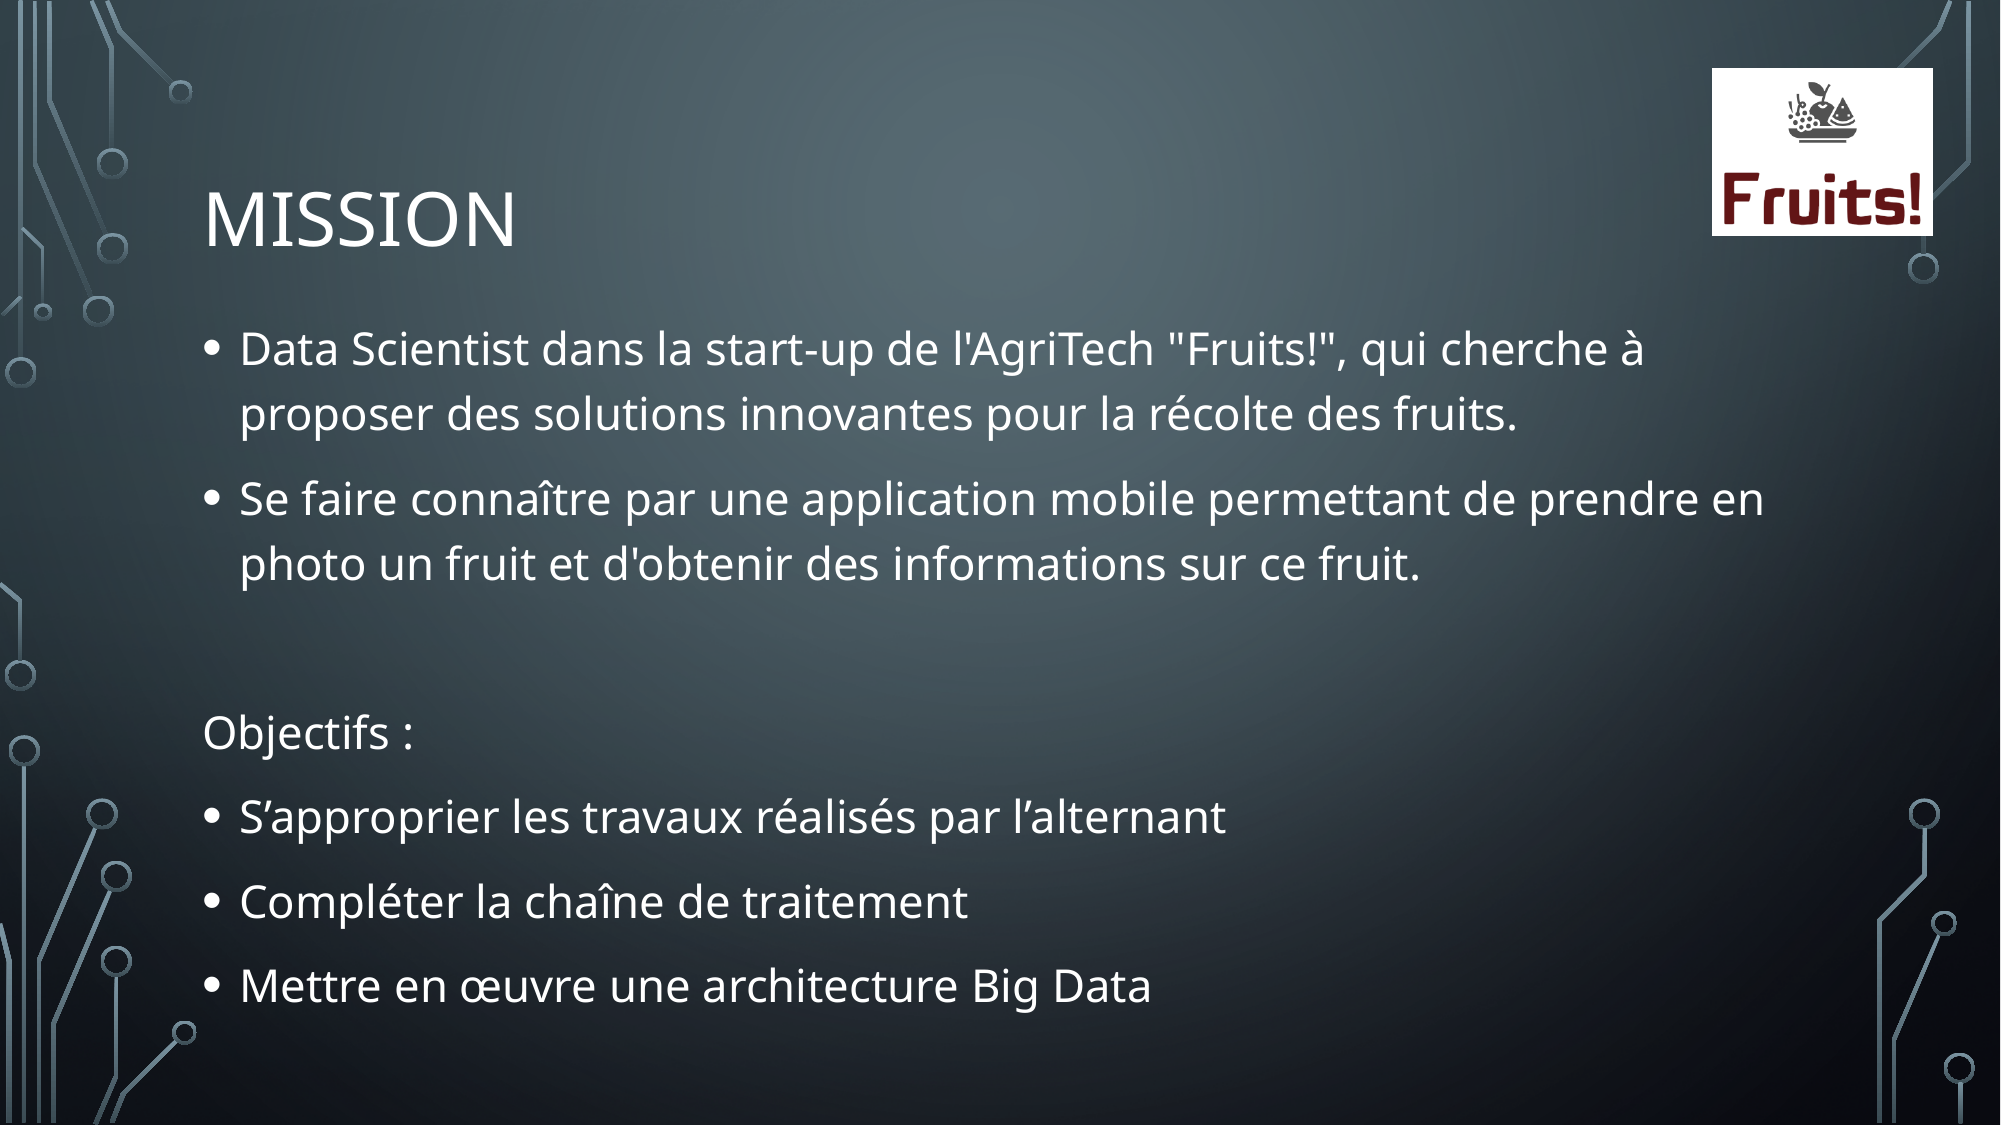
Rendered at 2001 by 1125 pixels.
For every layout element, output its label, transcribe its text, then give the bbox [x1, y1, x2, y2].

list Data Scientist dans la start-up de l'AgriTech "Fruits!", qui cherche à proposer des solutions innovantes pour la récolte des fruits. Se faire connaître par une application mobile permettant de prendre en photo un fruit et d'obtenir des informations sur ce fruit. Objectifs : S’approprier les travaux réalisés par l’alternant Compléter la chaîne de traitement Mettre en œuvre une architecture Big Data [187, 301, 1813, 1024]
title Mission [187, 101, 1813, 301]
picture [1712, 67, 1933, 236]
